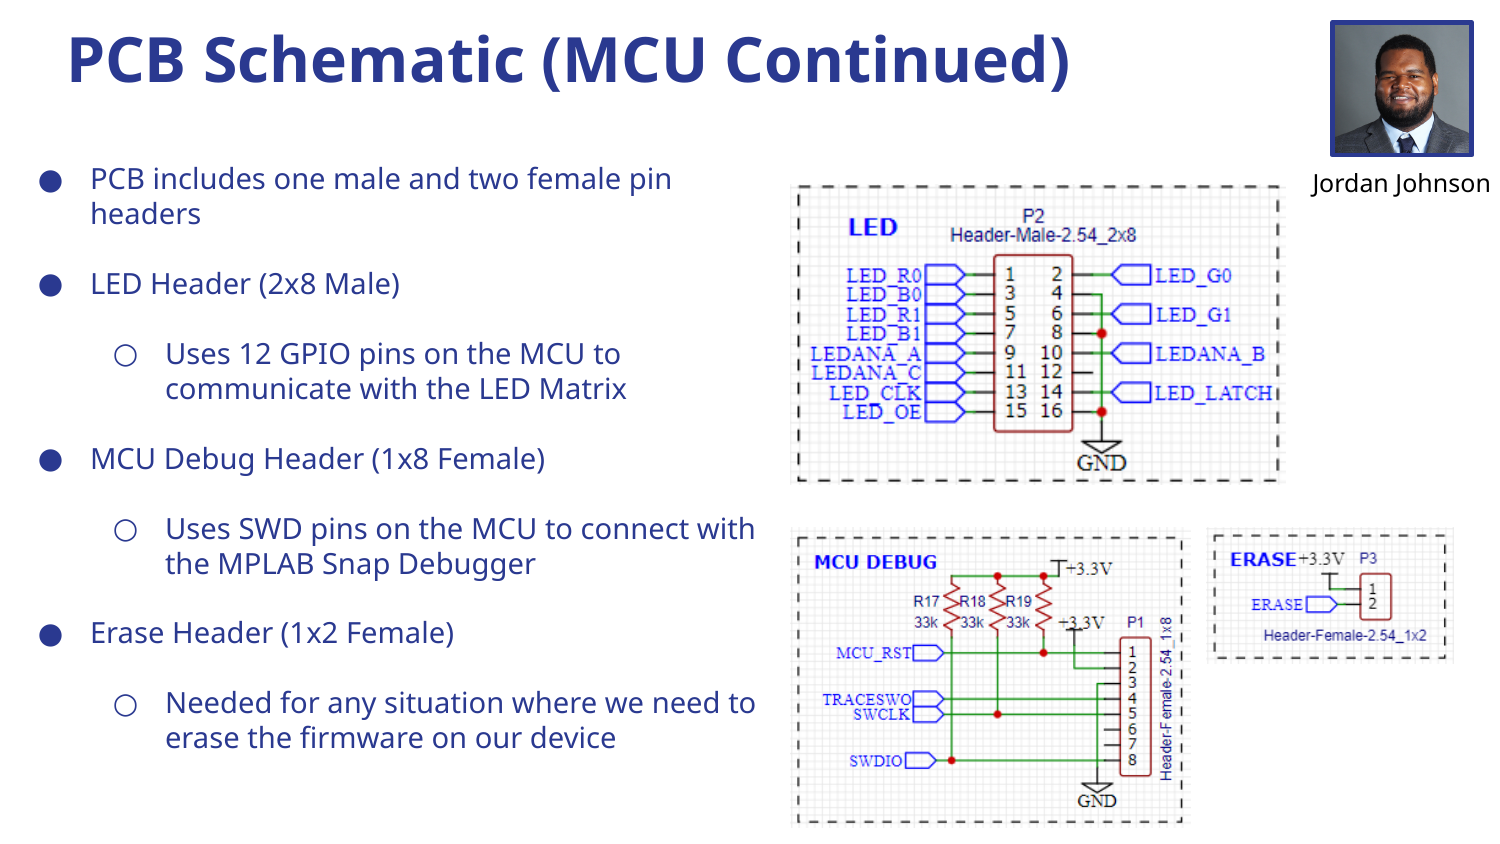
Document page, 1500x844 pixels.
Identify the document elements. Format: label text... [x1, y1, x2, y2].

text_box Jordan Johnson [1262, 152, 1500, 213]
title PCB includes one male and two female pin headers LED Header (2x8 Male) Uses 12 GPIO pins on the MCU to communicate with the LED Matrix MCU Debug Header (1x8 Female) Uses SWD pins on the MCU to connect with the MPLAB Snap Debugger Erase Header (1x2 Female) Needed for any situation where we need to erase the firmware on our device [0, 145, 774, 844]
title PCB Schematic (MCU Continued) [51, 5, 1449, 105]
picture [1334, 24, 1470, 153]
picture [789, 184, 1286, 485]
picture [789, 526, 1191, 828]
picture [1206, 526, 1454, 665]
